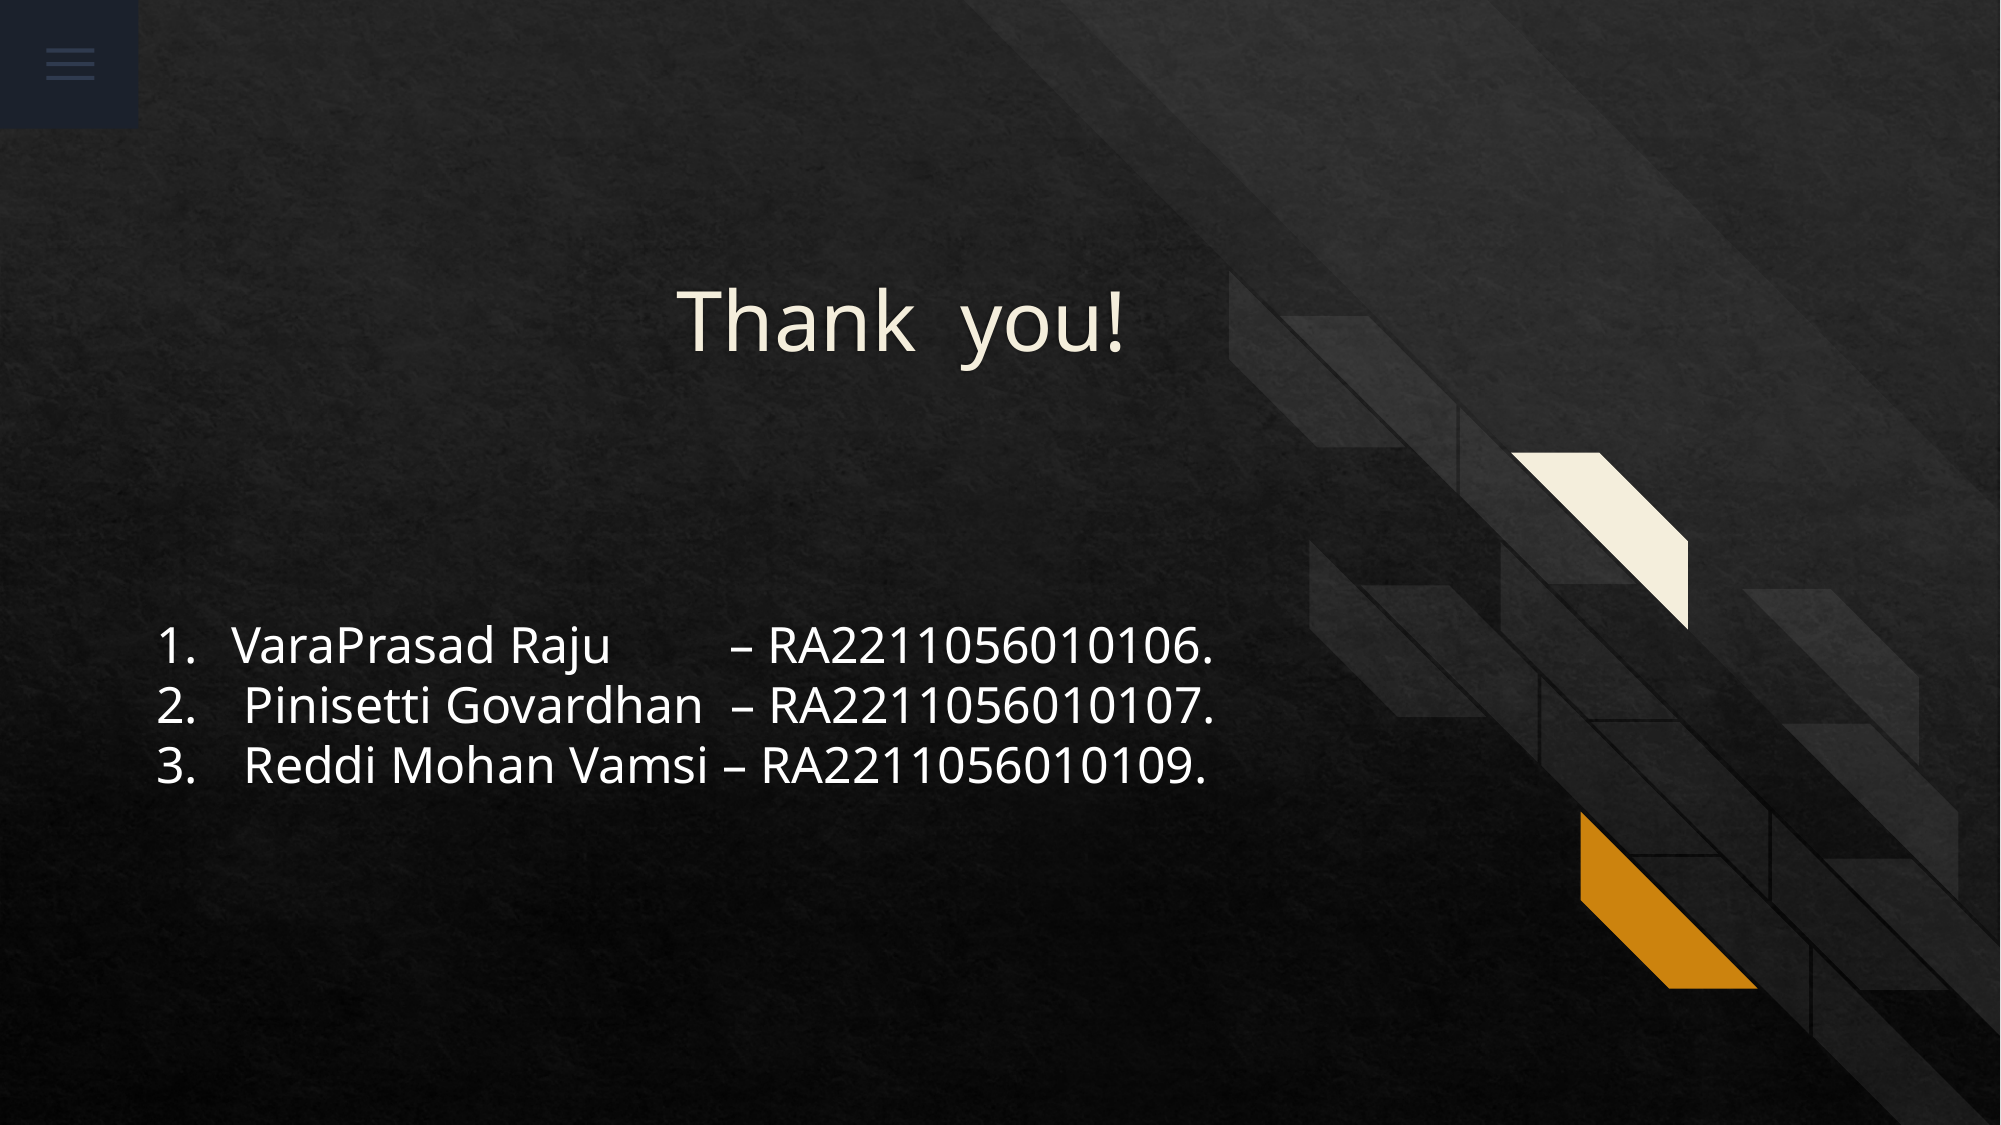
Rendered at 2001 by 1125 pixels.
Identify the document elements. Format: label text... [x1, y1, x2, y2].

text_box VaraPrasad Raju – RA2211056010106. Pinisetti Govardhan – RA2211056010107. Reddi Mohan Vamsi – RA2211056010109. [135, 533, 1392, 814]
title Thank you! [656, 199, 1660, 451]
